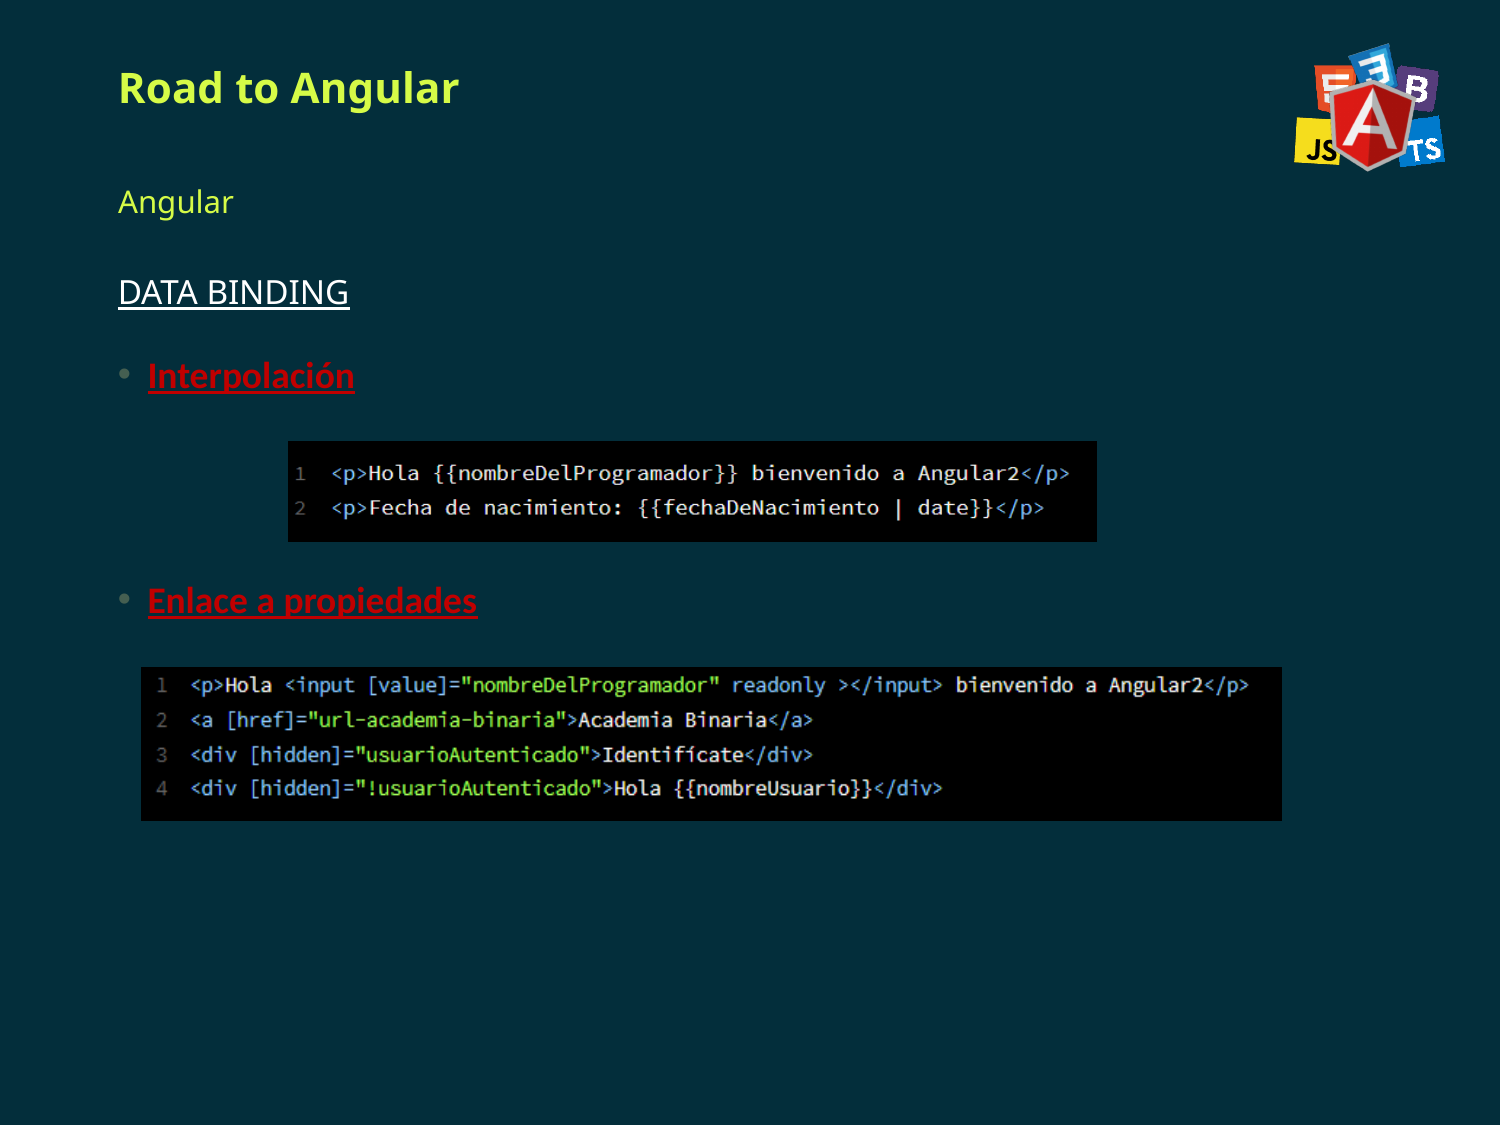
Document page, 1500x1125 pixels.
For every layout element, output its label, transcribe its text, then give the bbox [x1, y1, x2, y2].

picture [1295, 44, 1444, 171]
list DATA BINDING Interpolación Enlace a propiedades [103, 264, 1282, 1014]
title Road to Angular [103, 59, 1282, 144]
picture [289, 442, 1096, 541]
list Angular [103, 163, 1282, 244]
picture [142, 668, 1281, 820]
